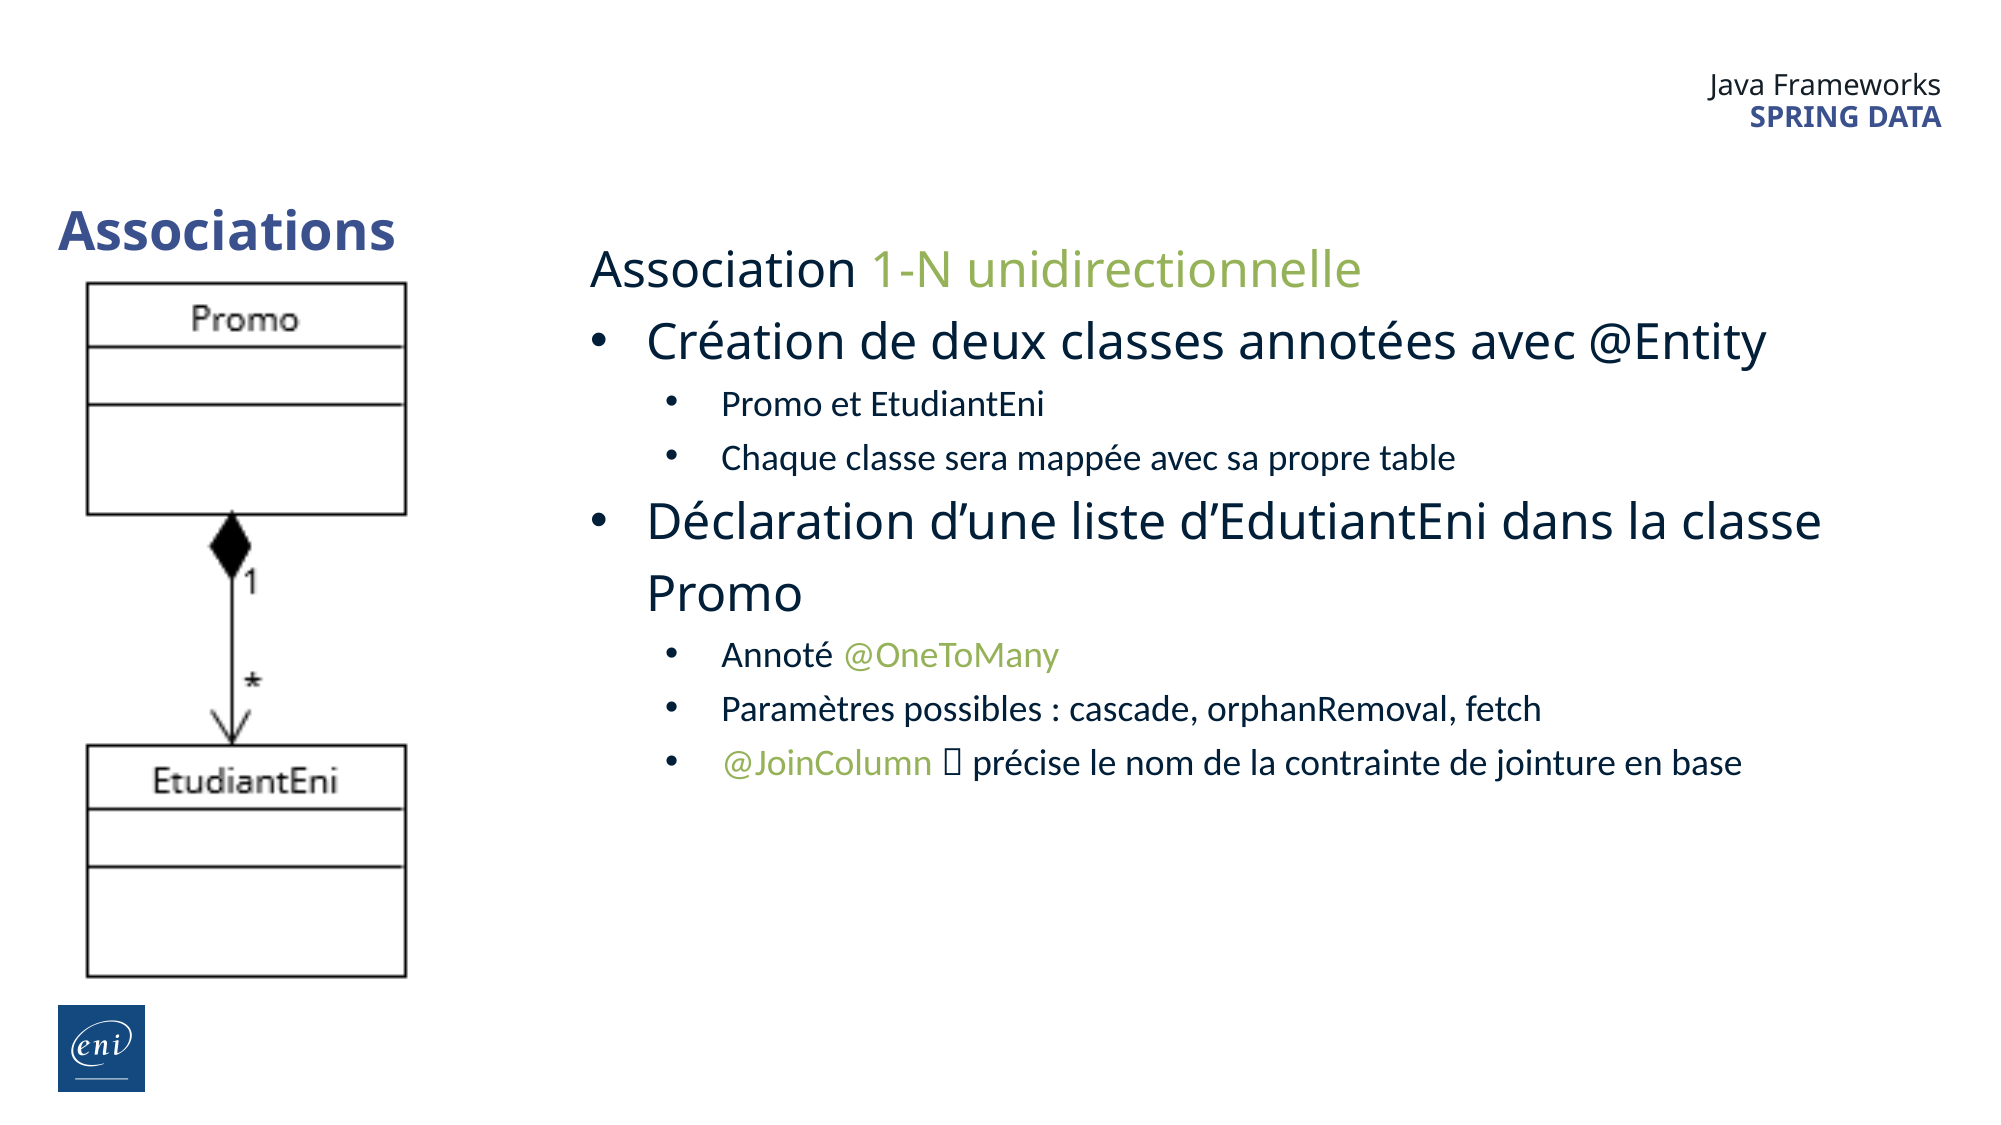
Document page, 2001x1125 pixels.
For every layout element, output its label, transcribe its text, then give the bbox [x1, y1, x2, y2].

text_box Java Frameworks Spring data [627, 70, 1942, 160]
text_box Association 1-N unidirectionnelle Création de deux classes annotées avec @Entity Promo et EtudiantEni Chaque classe sera mappée avec sa propre table Déclaration d’une liste d’EdutiantEni dans la classe Promo Annoté @OneToMany Paramètres possibles : cascade, orphanRemoval, fetch @JoinColumn  précise le nom de la contrainte de jointure en base [575, 218, 1942, 863]
picture [58, 254, 434, 1092]
text_box Associations [58, 203, 526, 929]
